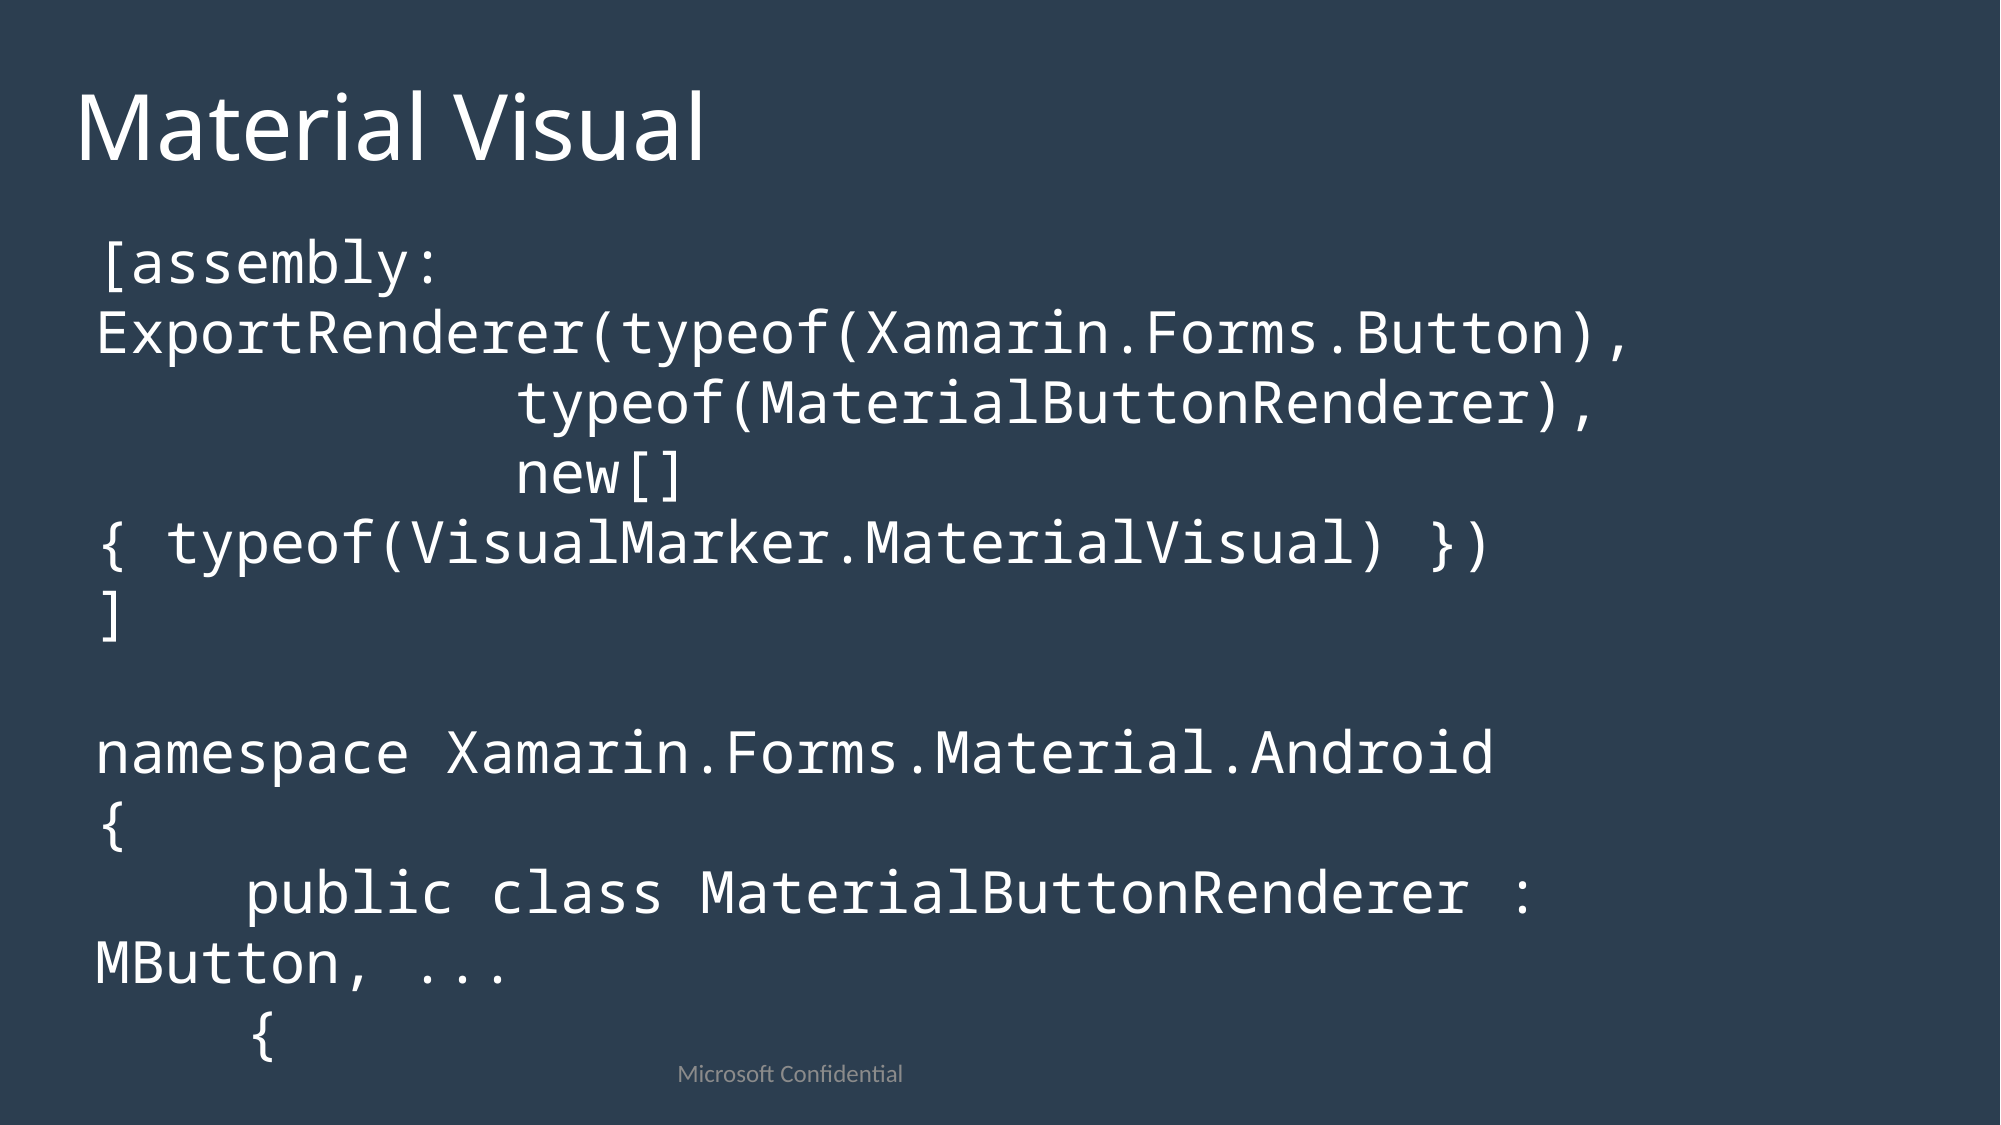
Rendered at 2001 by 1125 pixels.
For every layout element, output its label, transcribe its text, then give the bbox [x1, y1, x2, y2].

text_box [assembly: ExportRenderer(typeof(Xamarin.Forms.Button), typeof(MaterialButtonRenderer), new[] { typeof(VisualMarker.MaterialVisual) }) ] namespace Xamarin.Forms.Material.Android { public class MaterialButtonRenderer : MButton, ... { [95, 224, 1971, 1065]
title Material Visual [58, 22, 1784, 240]
footer Microsoft Confidential [662, 1065, 1338, 1103]
